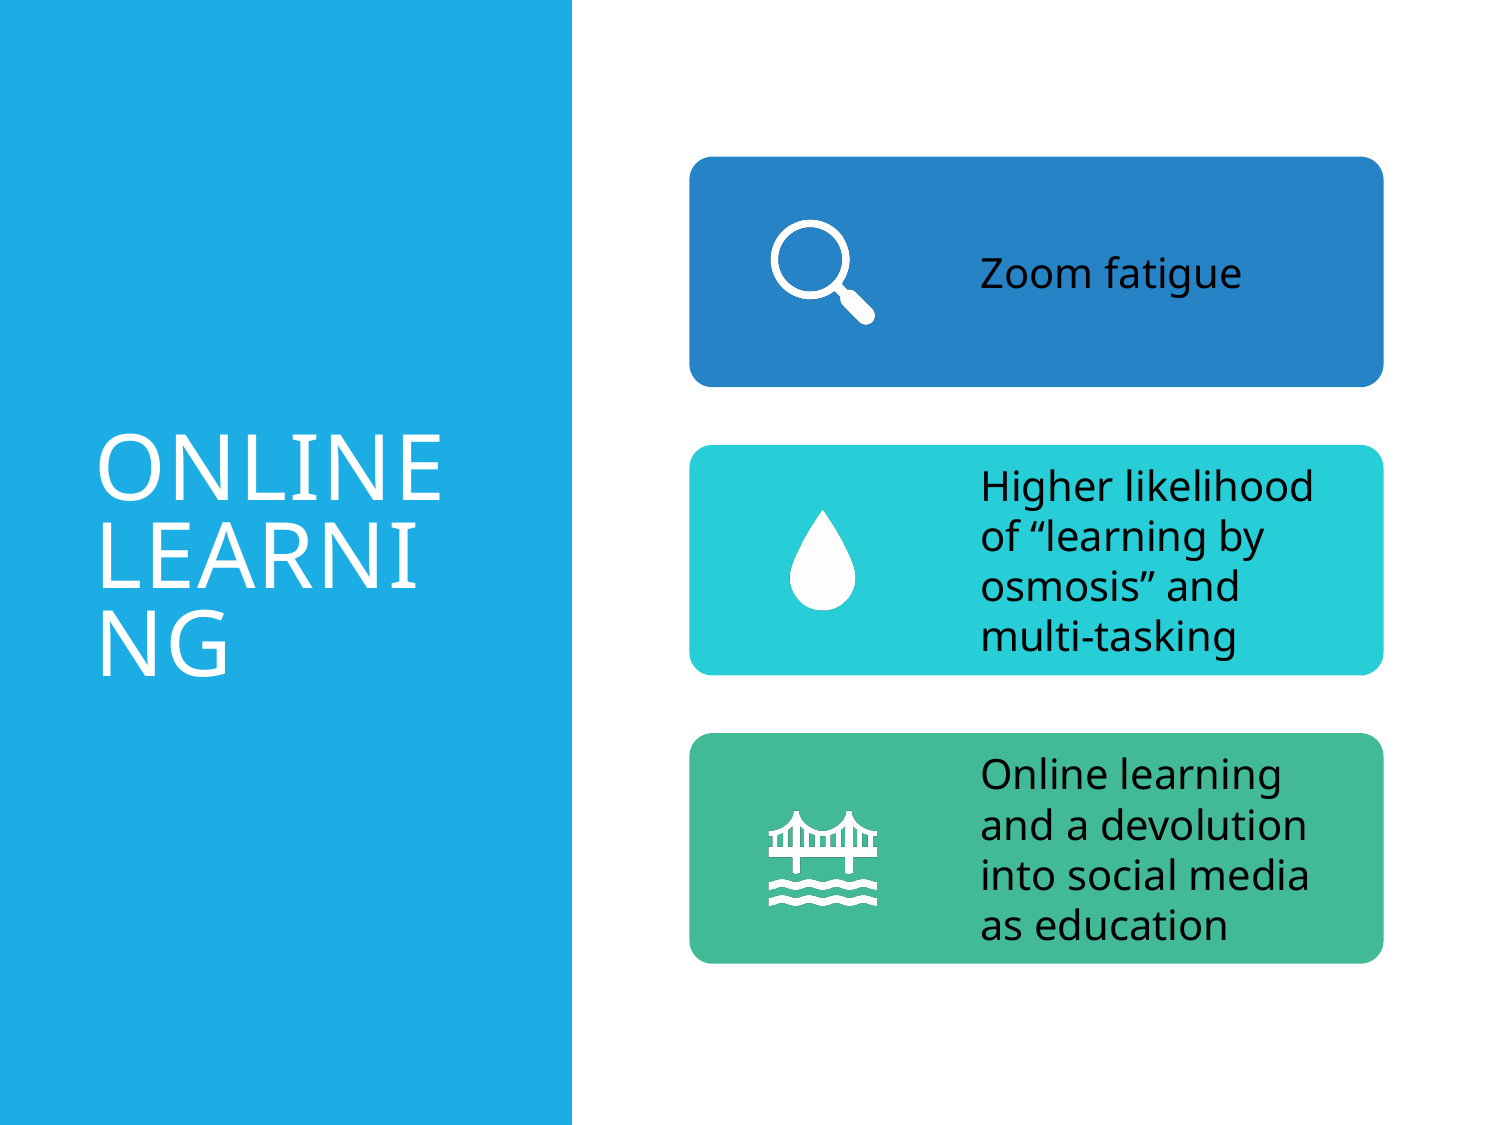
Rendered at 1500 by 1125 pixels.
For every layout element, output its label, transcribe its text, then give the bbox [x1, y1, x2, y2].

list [689, 156, 1384, 964]
text_box [0, 0, 573, 1125]
title Online learning [79, 105, 500, 1020]
